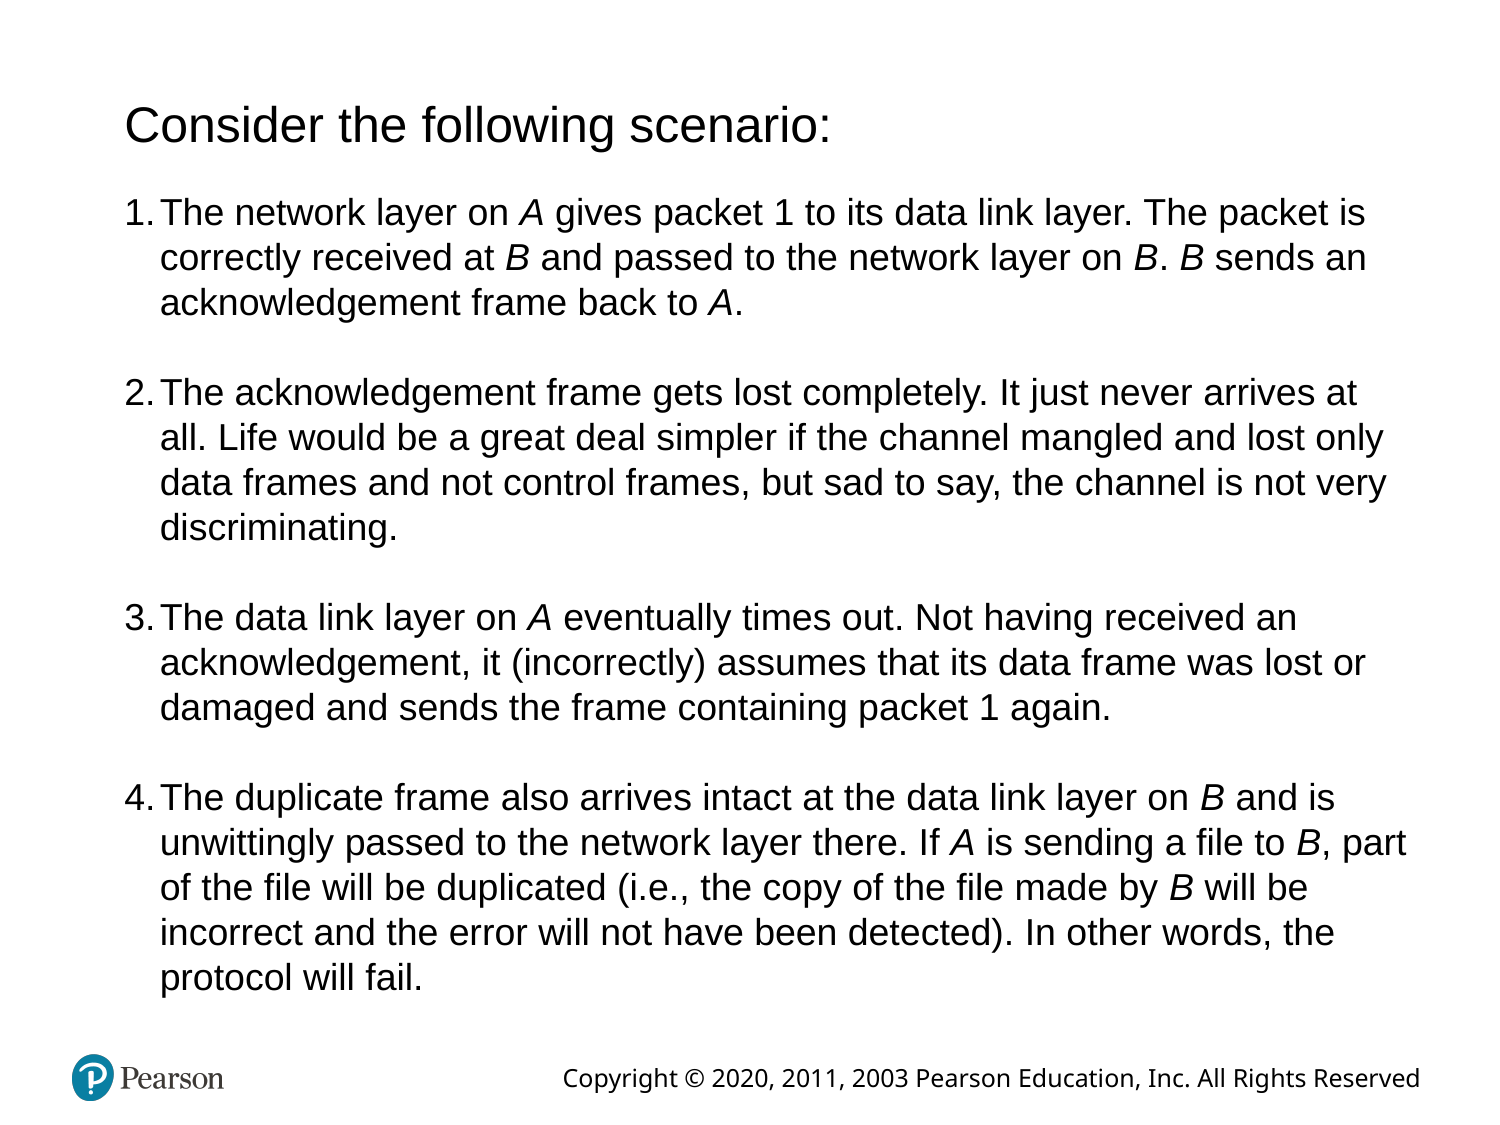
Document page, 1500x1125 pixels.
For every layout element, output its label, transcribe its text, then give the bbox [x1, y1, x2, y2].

picture [98, 1054, 224, 1101]
picture [72, 1087, 83, 1101]
picture [80, 1063, 106, 1088]
picture [72, 1054, 88, 1070]
text_box Consider the following scenario: The network layer on A gives packet 1 to its data link layer. The packet is correctly received at B and passed to the network layer on B. B sends an acknowledgement frame back to A. The acknowledgement frame gets lost completely. It just never arrives at all. Life would be a great deal simpler if the channel mangled and lost only data frames and not control frames, but sad to say, the channel is not very discriminating. The data link layer on A eventually times out. Not having received an acknowledgement, it (incorrectly) assumes that its data frame was lost or damaged and sends the frame containing packet 1 again. The duplicate frame also arrives intact at the data link layer on B and is unwittingly passed to the network layer there. If A is sending a file to B, part of the file will be duplicated (i.e., the copy of the file made by B will be incorrect and the error will not have been detected). In other words, the protocol will fail. [109, 85, 1423, 1006]
